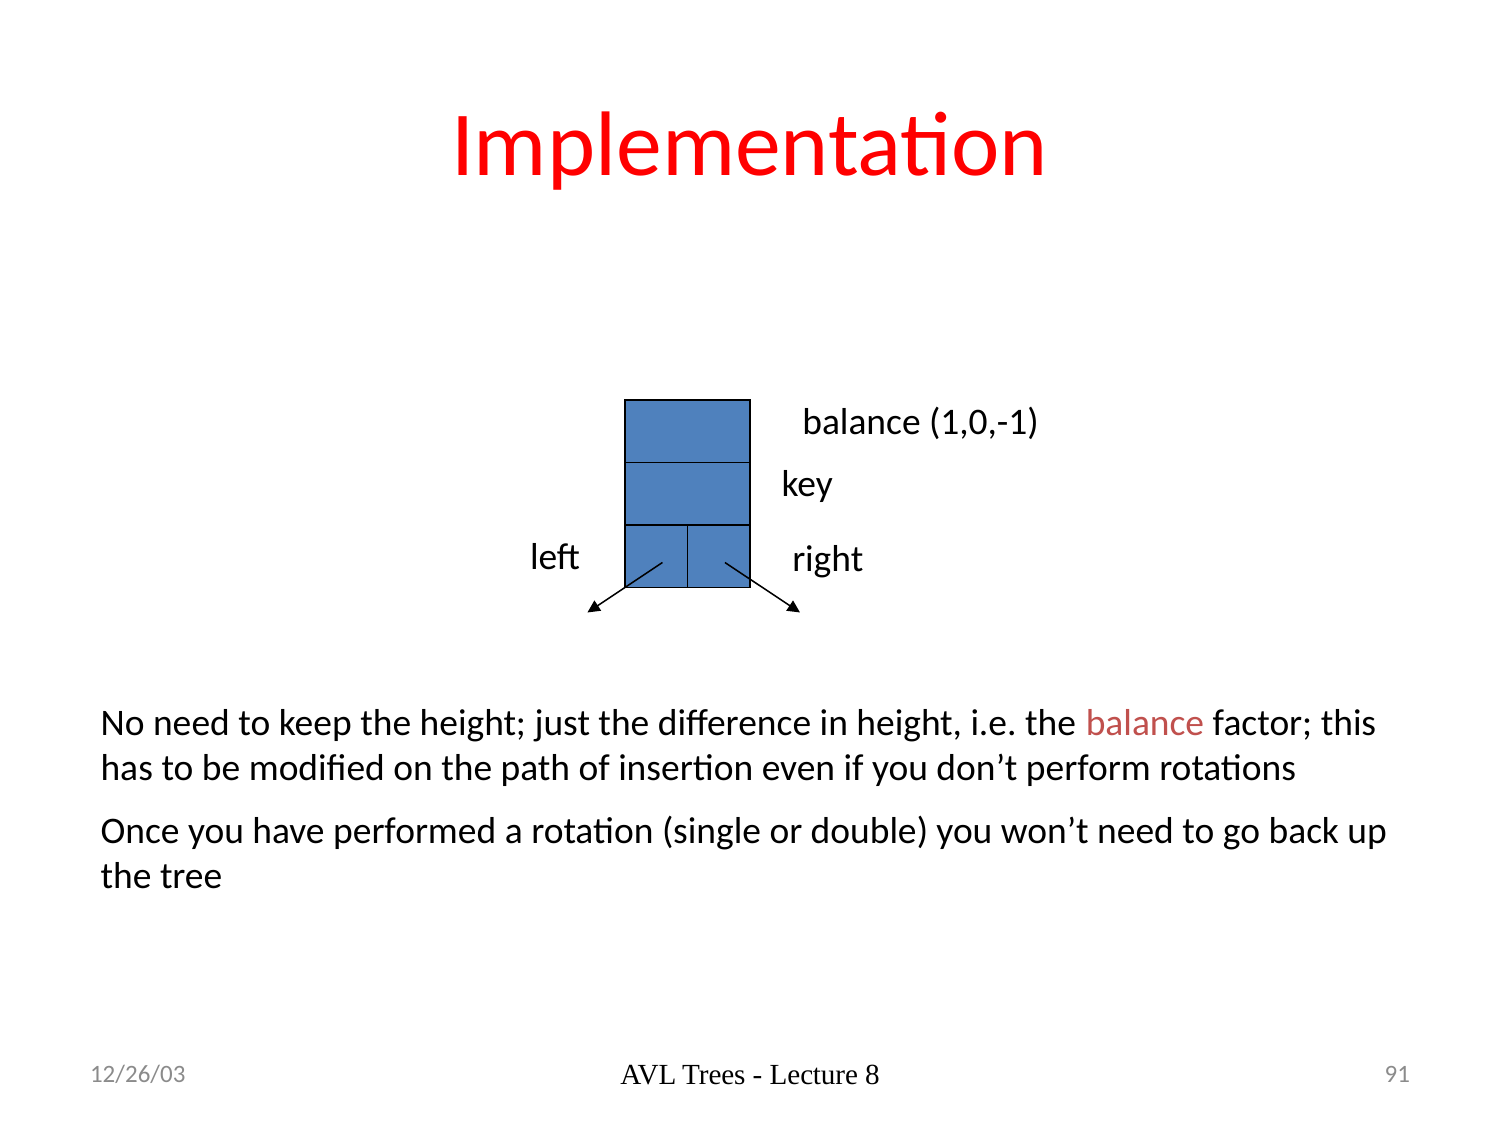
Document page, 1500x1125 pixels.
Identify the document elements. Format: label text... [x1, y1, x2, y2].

text_box right [777, 526, 879, 587]
text_box left [515, 524, 595, 585]
text_box [624, 525, 687, 588]
text_box [624, 399, 750, 463]
text_box balance (1,0,-1) [787, 389, 1054, 449]
footer AVL Trees - Lecture 8 [512, 1042, 988, 1103]
title Implementation [75, 45, 1425, 233]
text_box [587, 562, 663, 613]
text_box No need to keep the height; just the difference in height, i.e. the balance factor; this has to be modified on the path of insertion even if you don’t perform rotations Once you have performed a rotation (single or double) you won’t need to go back up the tree [85, 690, 1414, 904]
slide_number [75, 1042, 425, 1103]
slide_number 91 [1074, 1042, 1425, 1103]
text_box [624, 463, 750, 525]
text_box [724, 562, 800, 613]
text_box key [766, 451, 848, 512]
text_box [687, 525, 750, 588]
